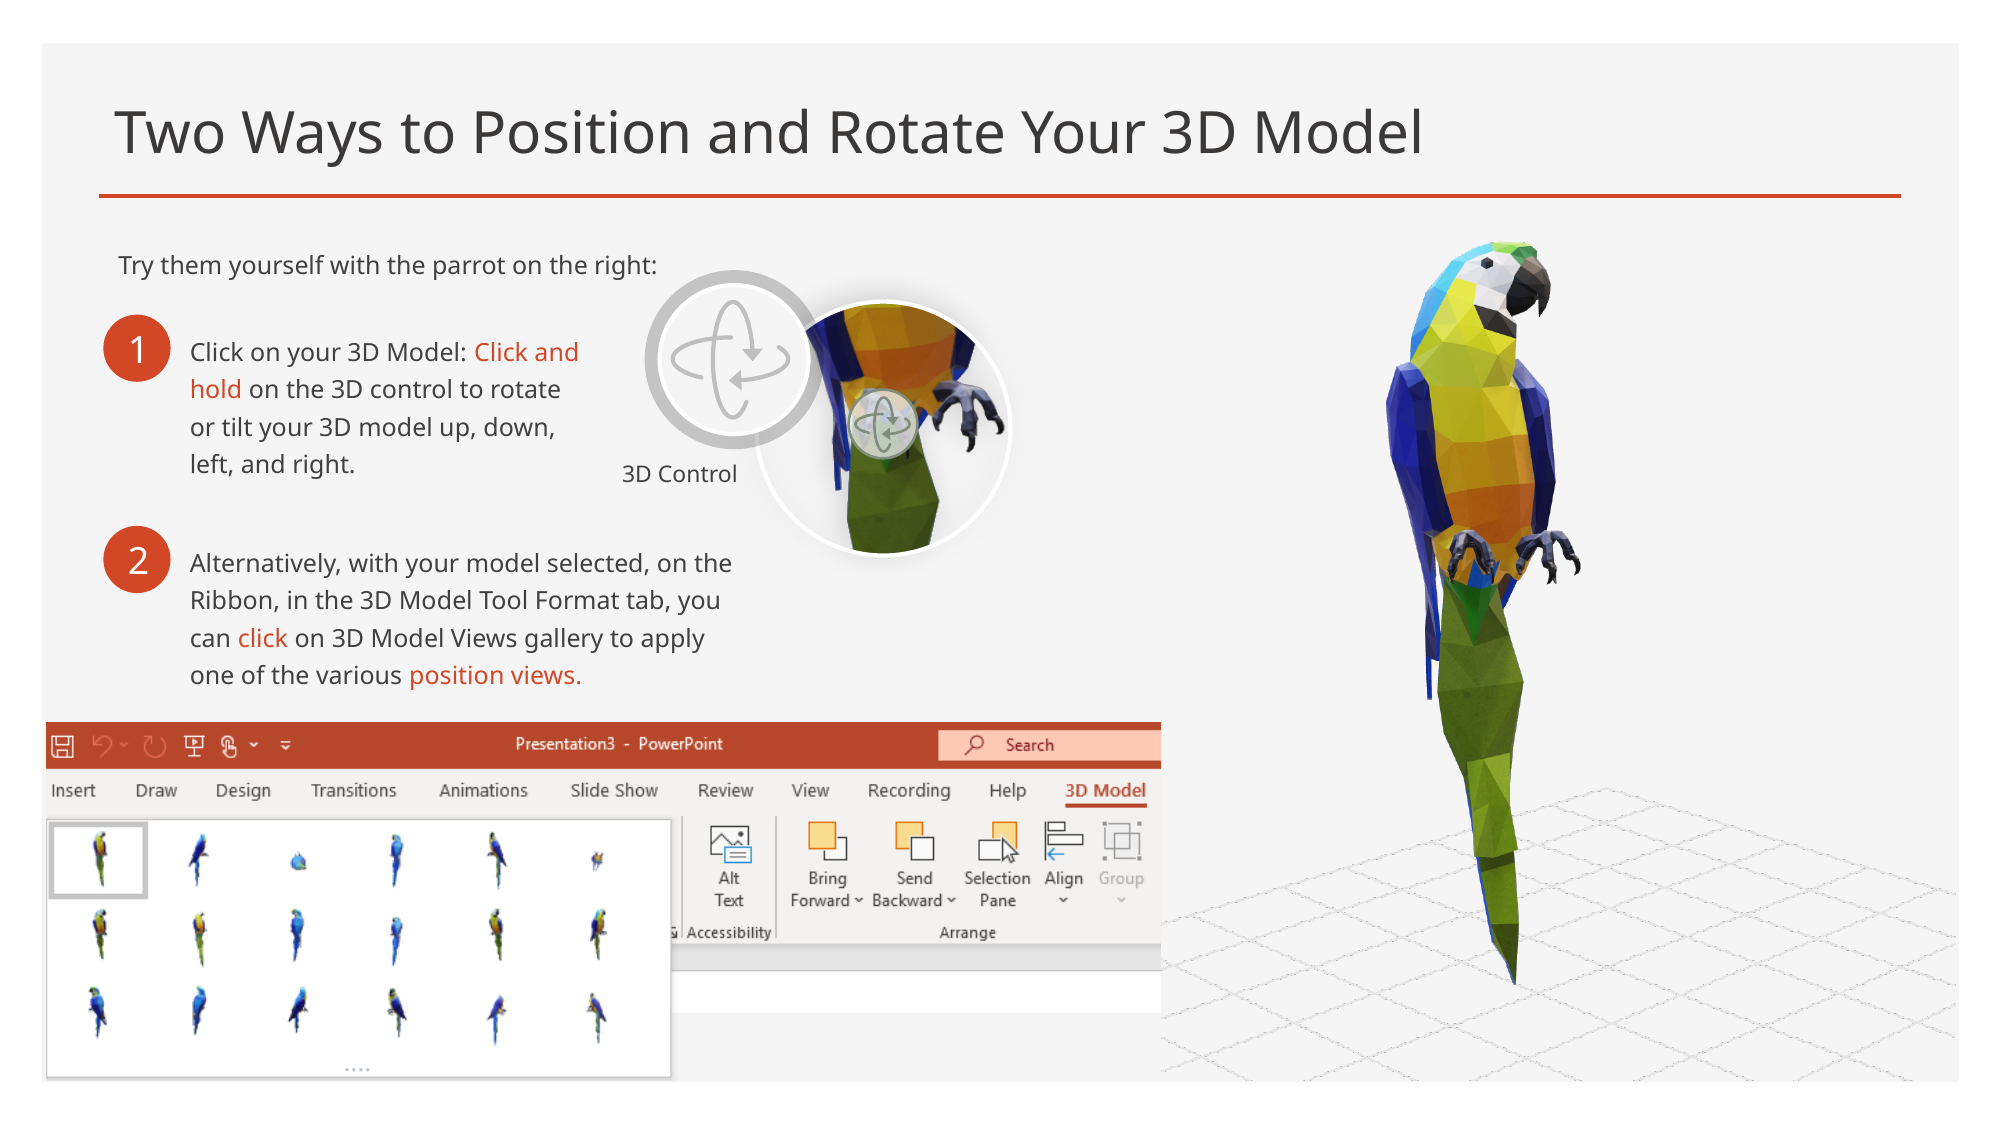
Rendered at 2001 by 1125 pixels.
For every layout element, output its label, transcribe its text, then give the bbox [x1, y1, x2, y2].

picture [46, 234, 1956, 1081]
text_box Alternatively, with your model selected, on the Ribbon, in the 3D Model Tool Format tab, you can click on 3D Model Views gallery to apply one of the various position views. [174, 532, 758, 706]
text_box 1 [102, 313, 172, 383]
text_box 2 [102, 524, 172, 595]
text_box Try them yourself with the parrot on the right: [103, 234, 942, 313]
title Two Ways to Position and Rotate Your 3D Model [99, 73, 1901, 197]
text_box Click on your 3D Model: Click and hold on the 3D control to rotate or tilt your 3D model up, down, left, and right. [174, 321, 604, 516]
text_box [607, 278, 1011, 556]
